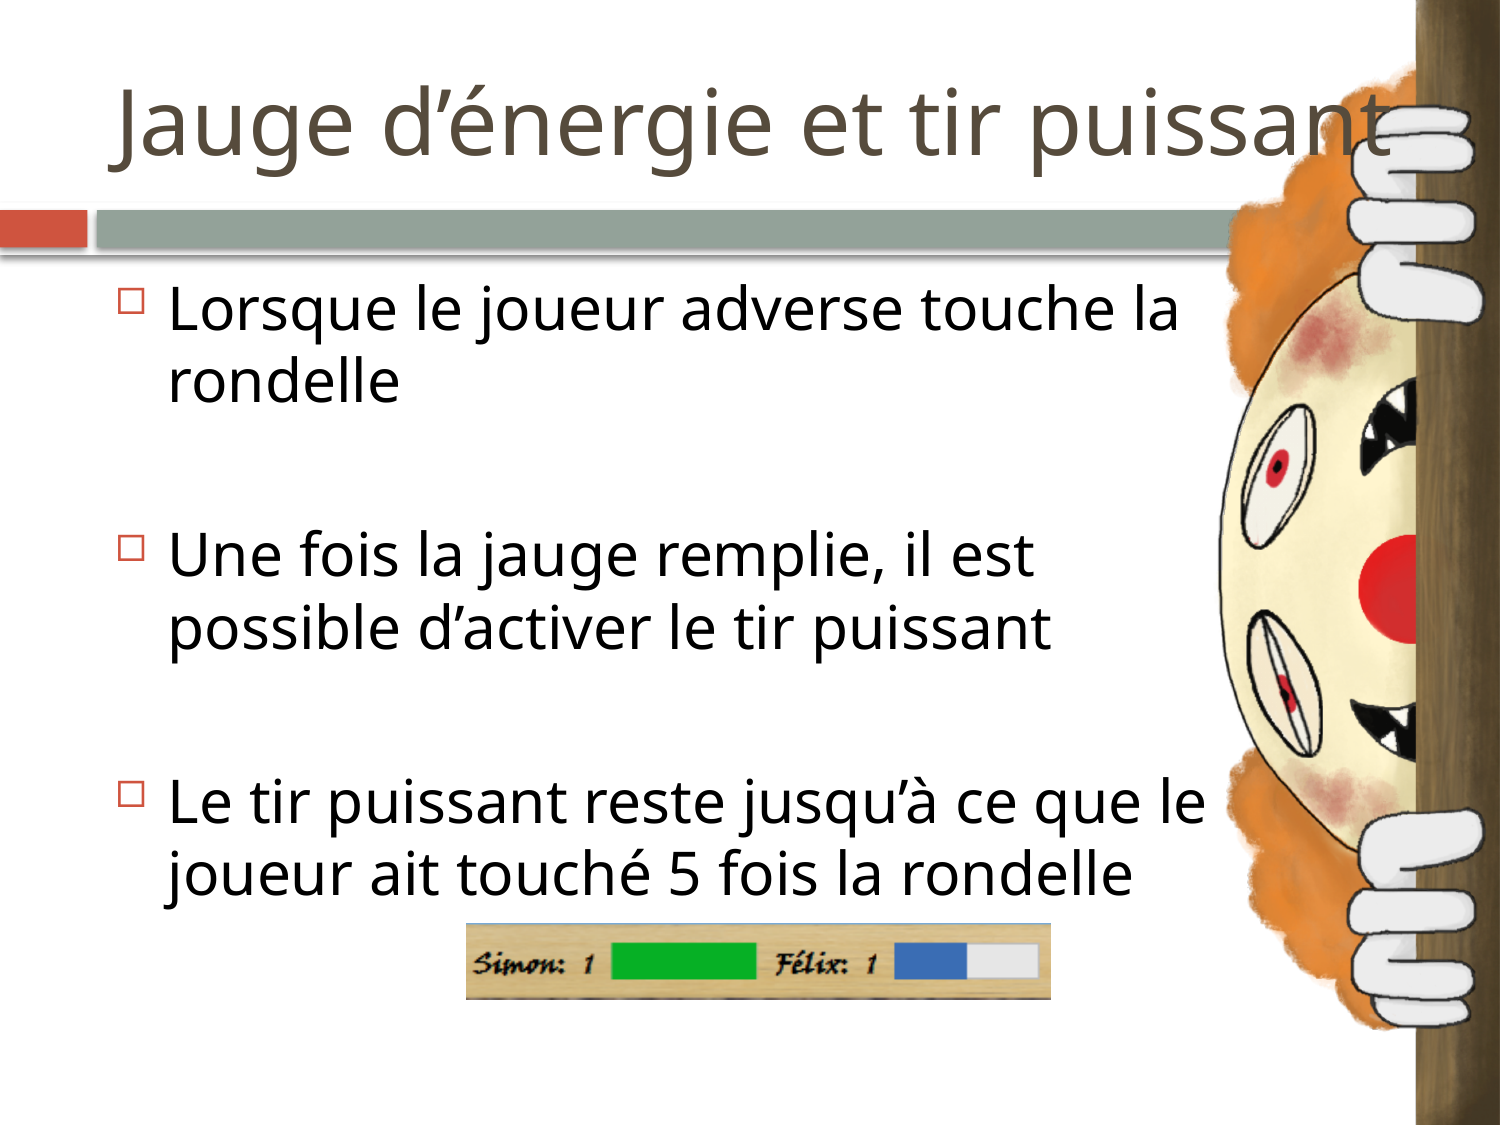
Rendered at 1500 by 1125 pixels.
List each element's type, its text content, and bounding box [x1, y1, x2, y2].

title Jauge d’énergie et tir puissant [100, 37, 1438, 200]
picture [466, 923, 1051, 1000]
picture [1258, 402, 1316, 549]
picture [1213, 0, 1500, 1125]
picture [1258, 610, 1322, 757]
list Lorsque le joueur adverse touche la rondelle Une fois la jauge remplie, il est possible d’activer le tir puissant Le tir puissant reste jusqu’à ce que le joueur ait touché 5 fois la rondelle [100, 262, 1258, 1000]
